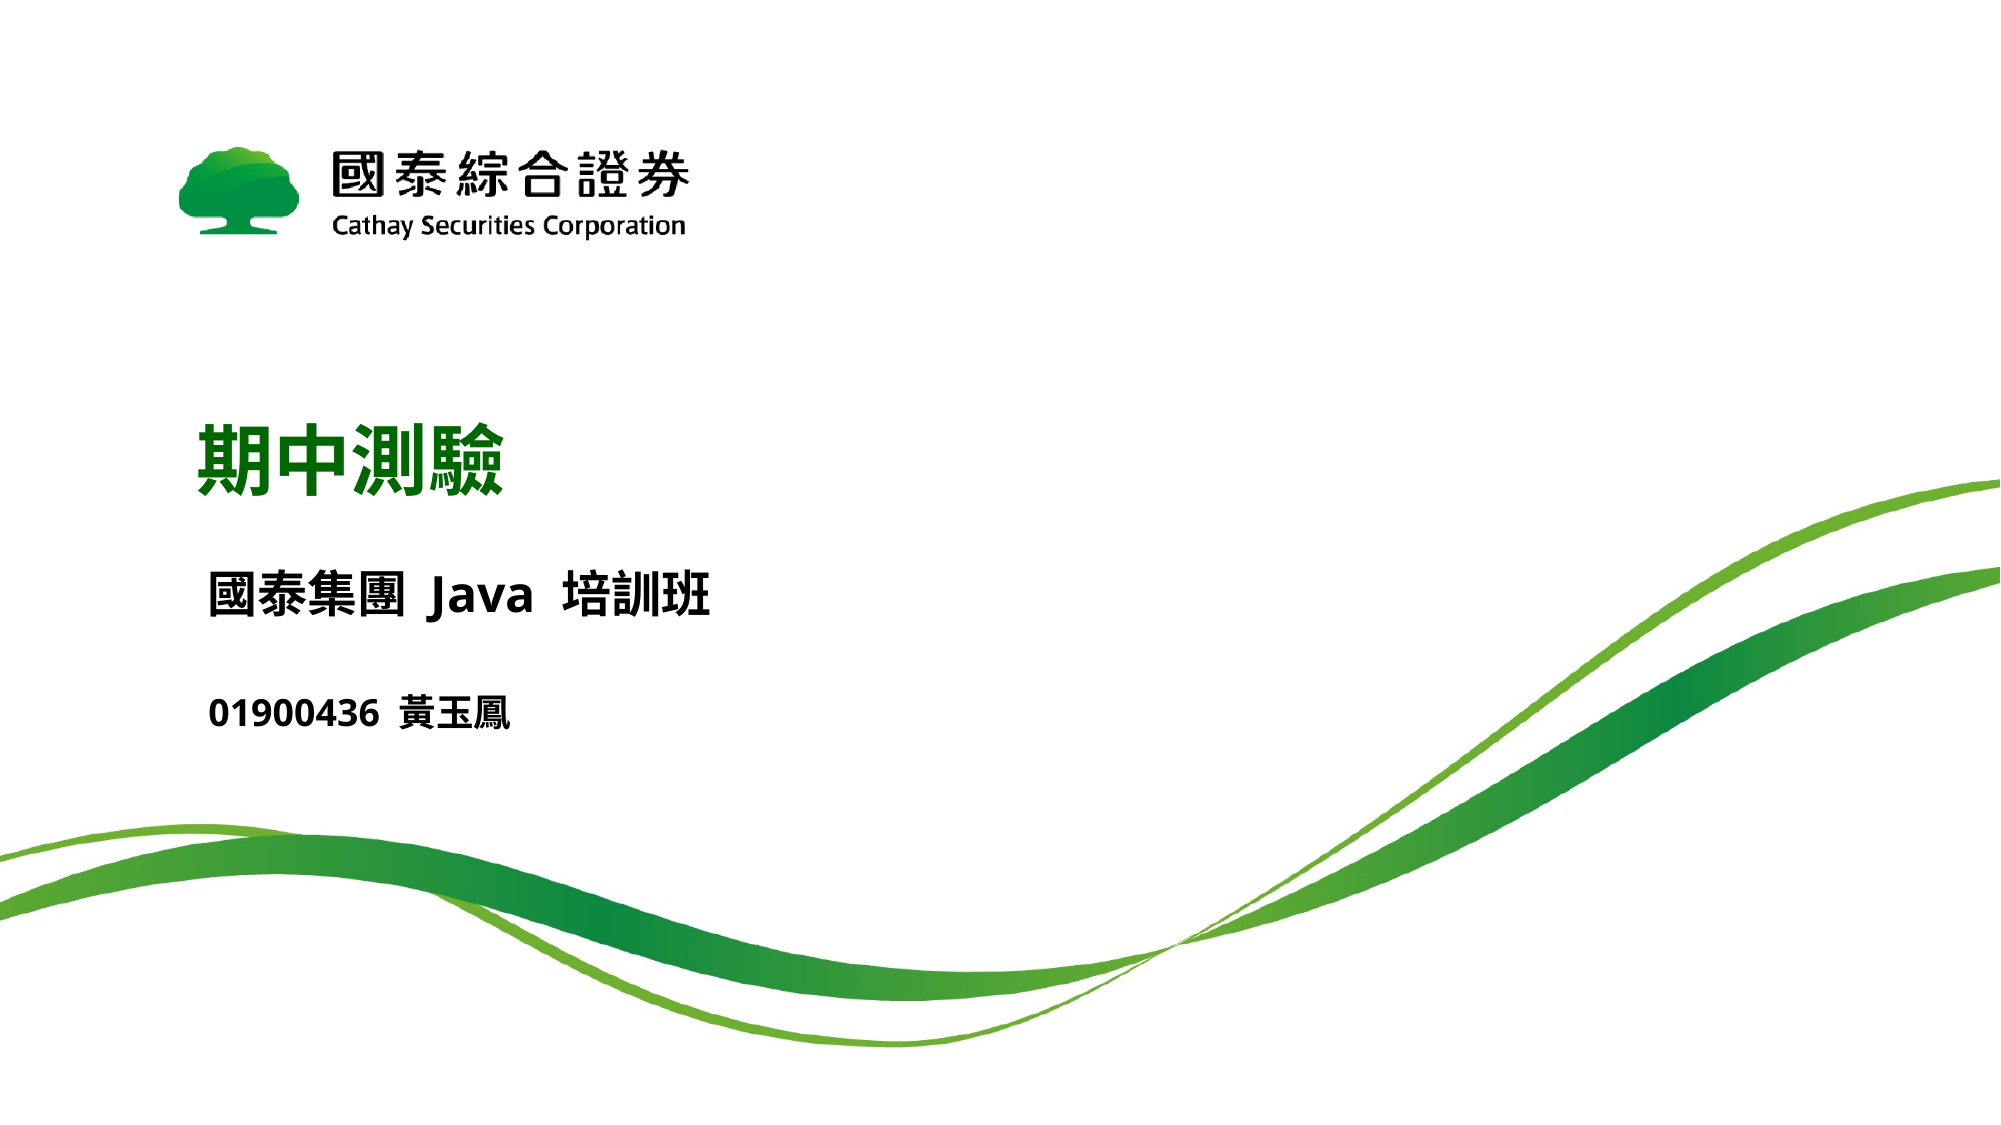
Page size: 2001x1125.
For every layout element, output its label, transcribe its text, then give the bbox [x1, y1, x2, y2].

text_box 01900436 黃玉鳳 [193, 682, 536, 742]
picture [0, 0, 2000, 1125]
text_box 國泰集團 Java 培訓班 [180, 562, 1123, 632]
title 期中測驗 [181, 346, 1898, 513]
